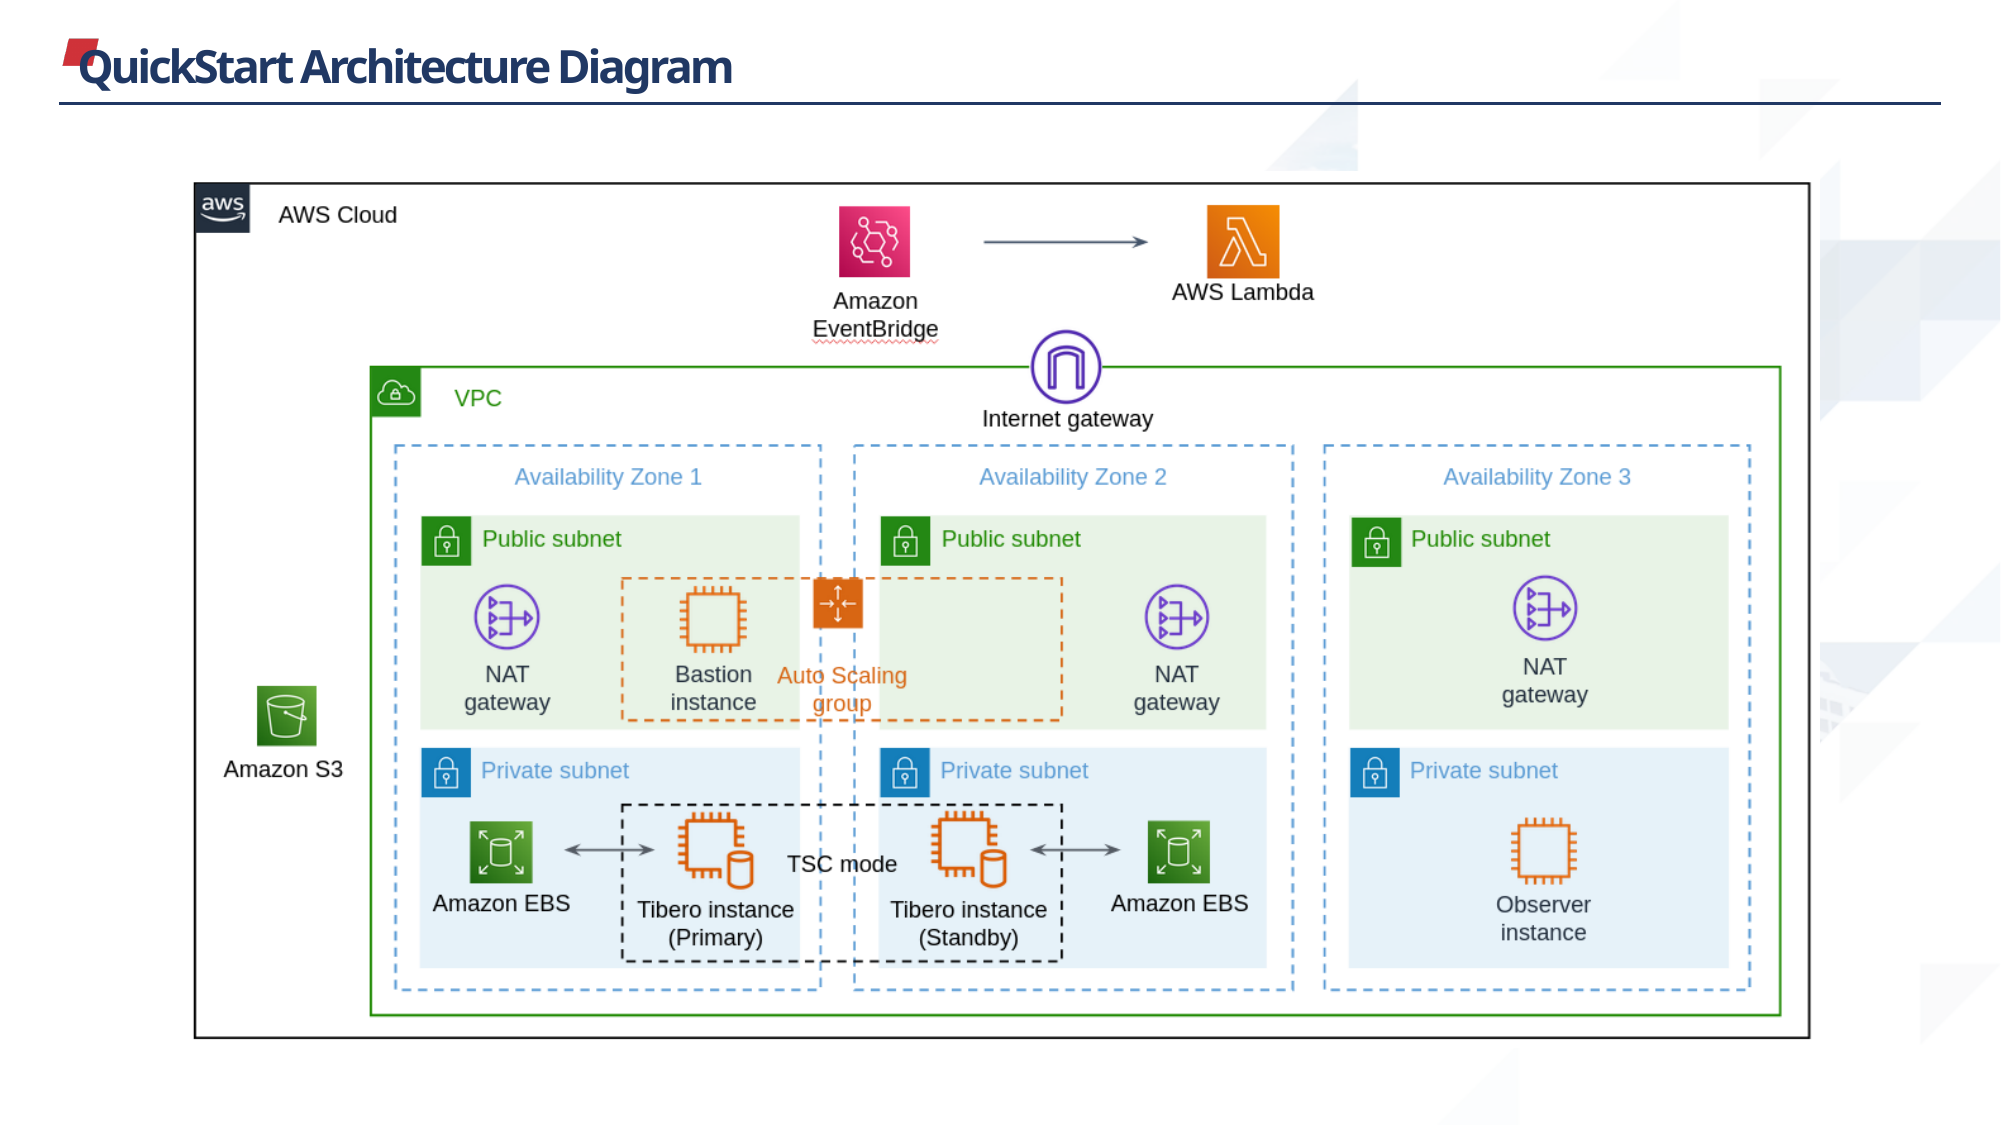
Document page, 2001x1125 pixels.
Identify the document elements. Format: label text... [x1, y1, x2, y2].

picture [180, 171, 1820, 1048]
picture [62, 34, 99, 70]
text_box QuickStart Architecture Diagram [77, 30, 1042, 107]
